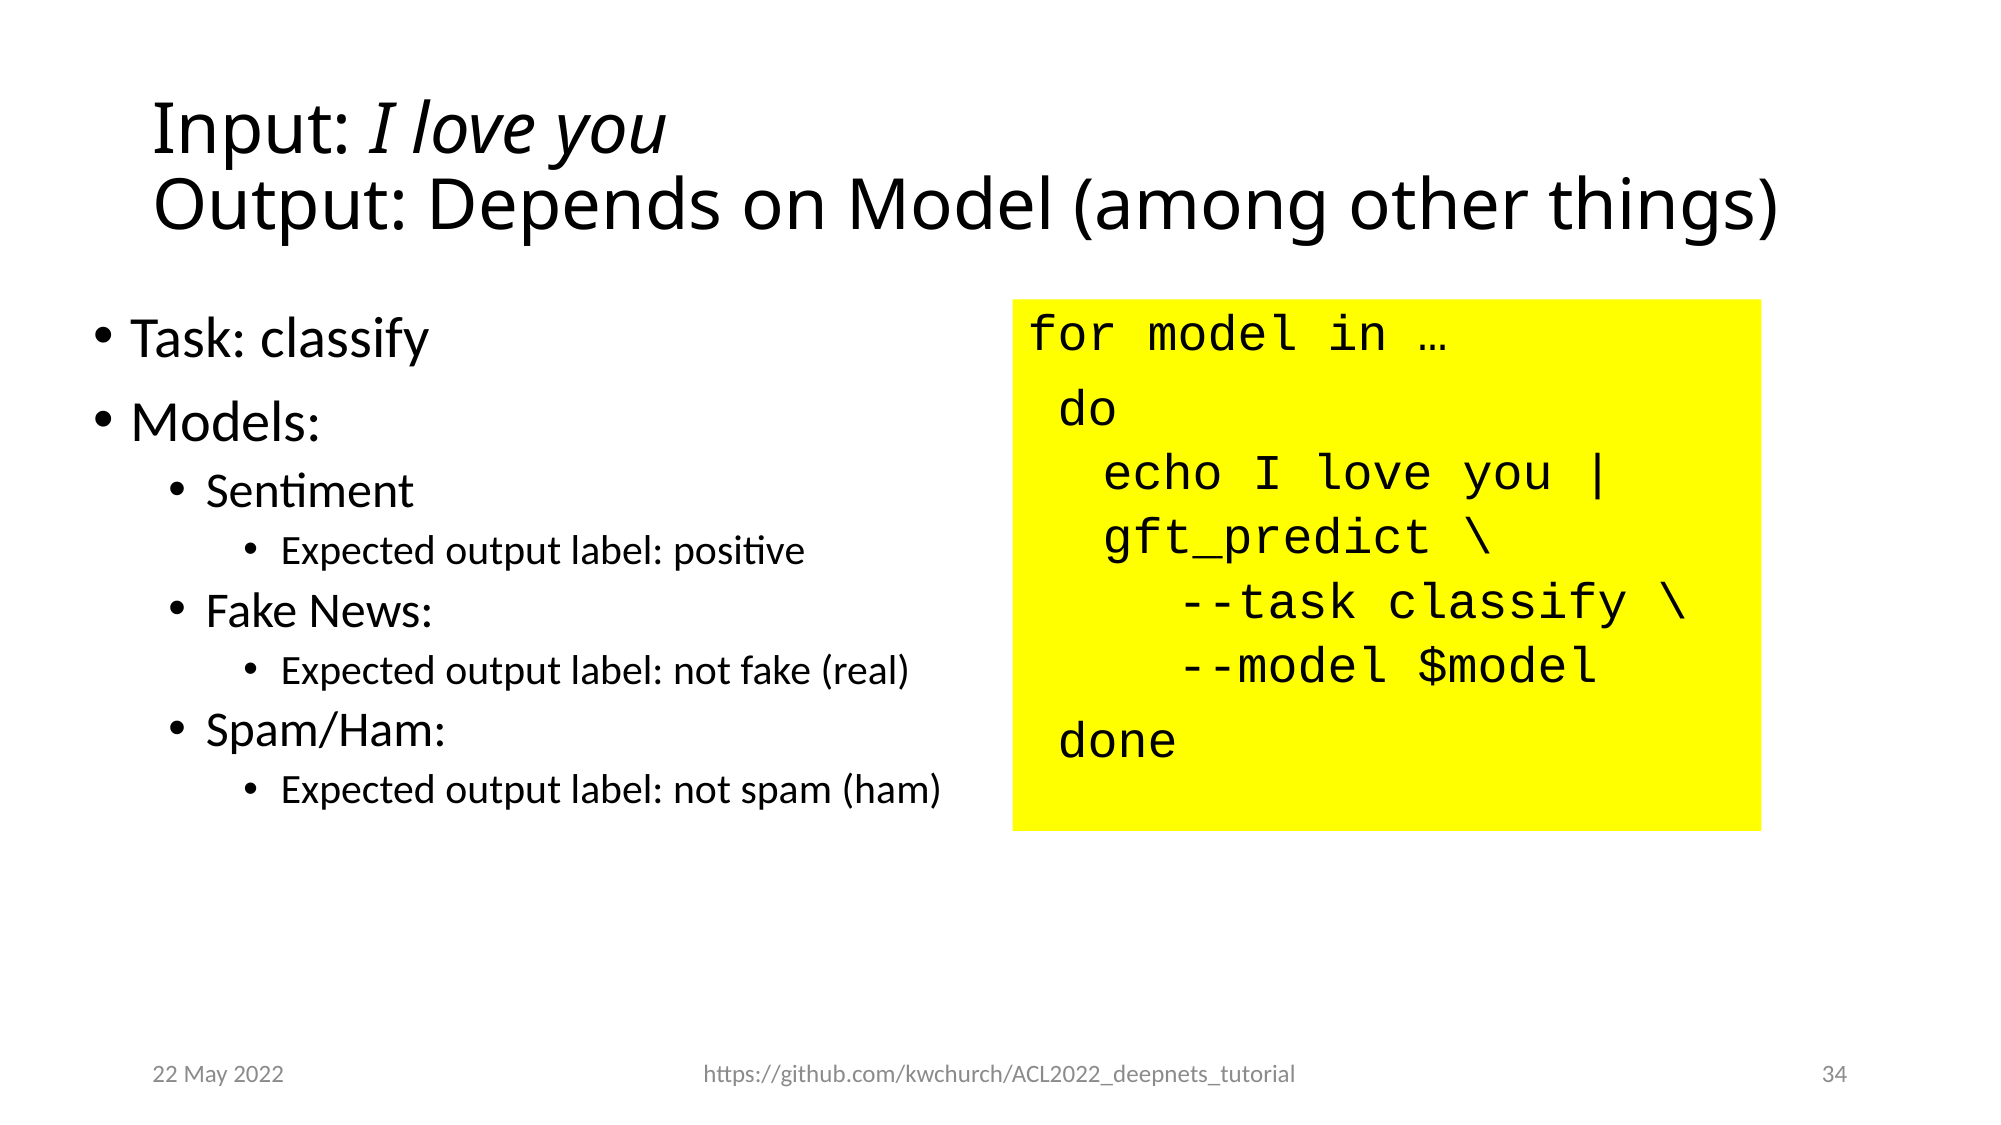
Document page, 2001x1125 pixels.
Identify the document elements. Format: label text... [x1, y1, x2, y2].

footer https://github.com/kwchurch/ACL2022_deepnets_tutorial [662, 1042, 1338, 1103]
slide_number 34 [1412, 1042, 1863, 1103]
list Task: classify Models: Sentiment Expected output label: positive Fake News: Expected output label: not fake (real) Spam/Ham: Expected output label: not spam (ham) [78, 299, 1000, 1014]
list for model in … do echo I love you | gft_predict \ --task classify \ --model $model done [1012, 299, 1762, 831]
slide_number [137, 1042, 588, 1103]
title Input: I love you Output: Depends on Model (among other things) [137, 59, 1863, 278]
